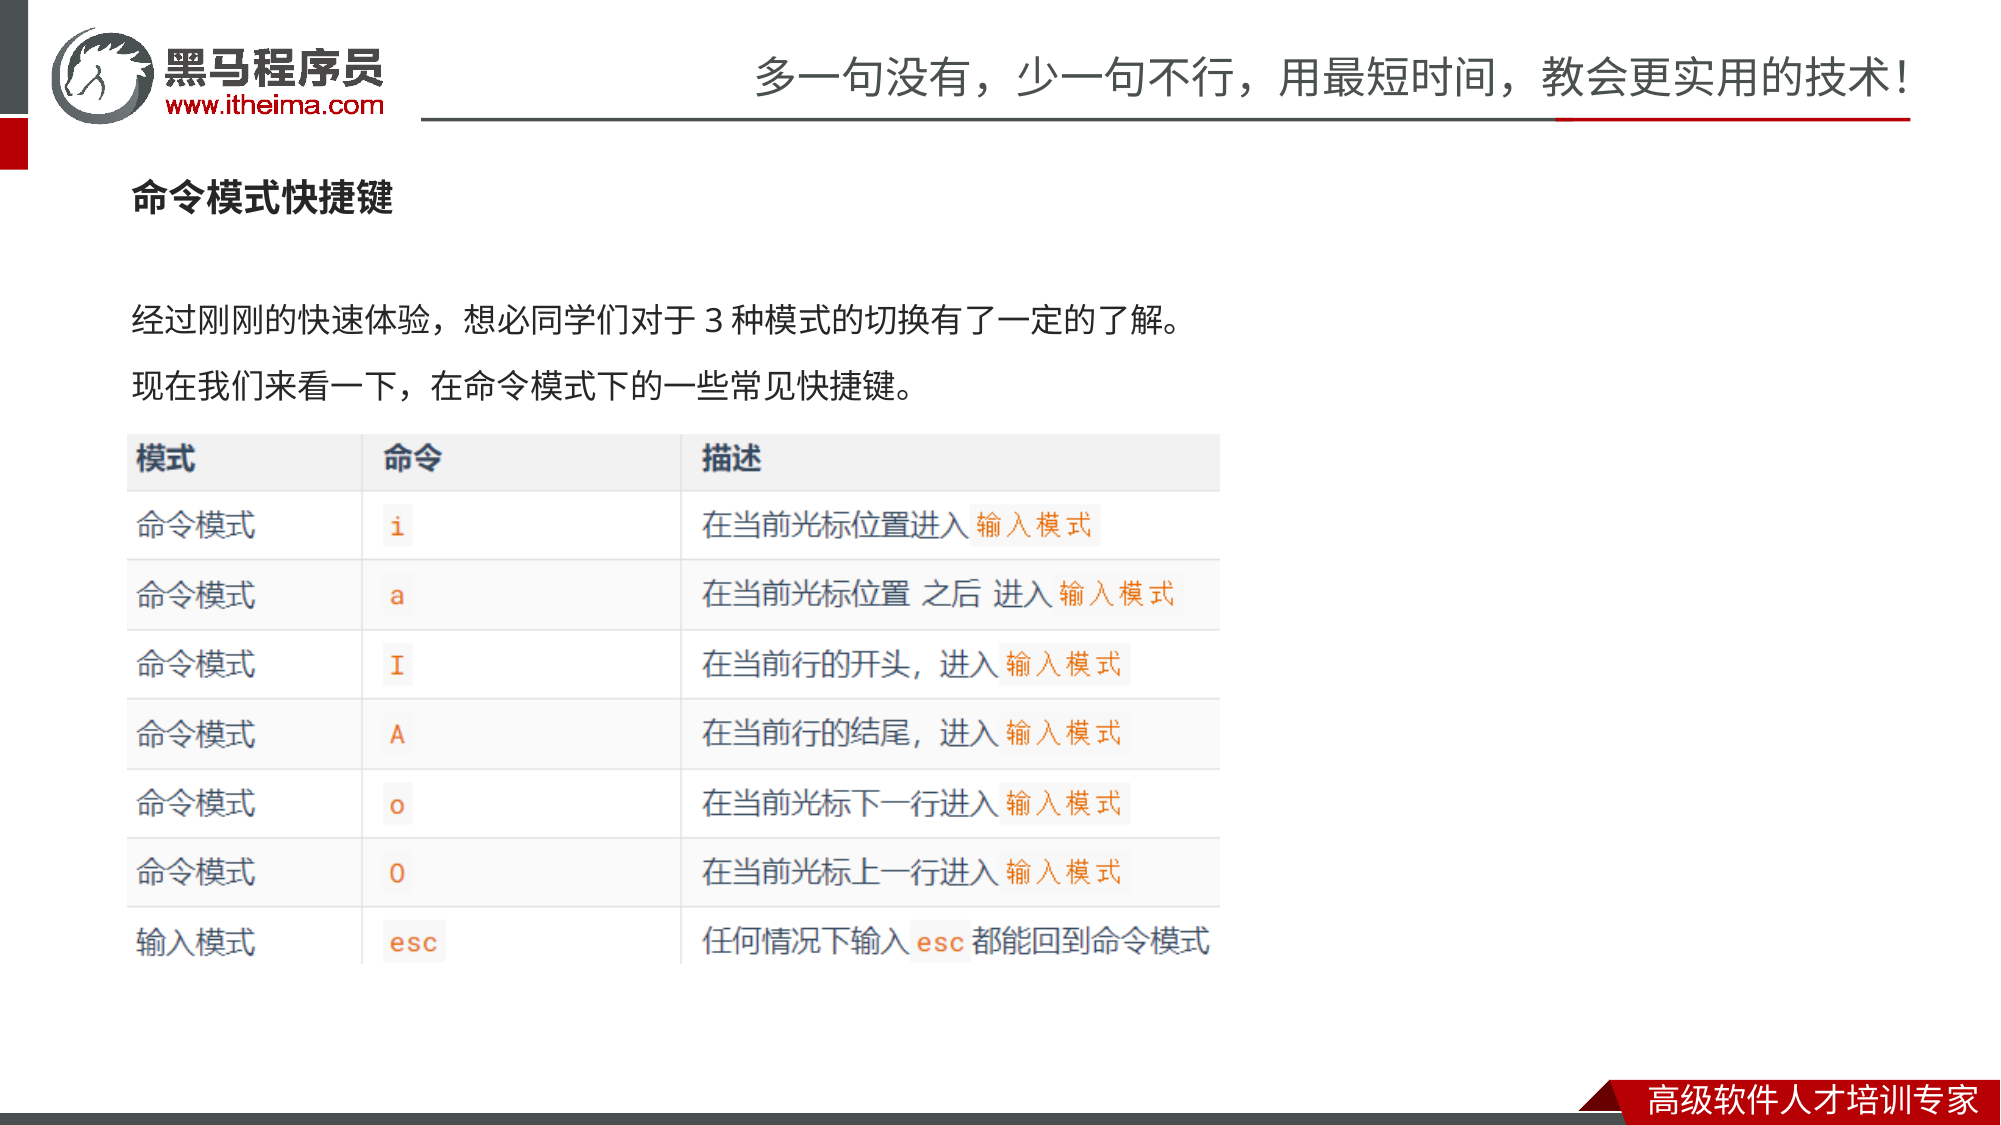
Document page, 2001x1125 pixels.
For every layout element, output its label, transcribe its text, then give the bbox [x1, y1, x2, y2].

list 命令模式快捷键 [116, 154, 1872, 239]
list 经过刚刚的快速体验，想必同学们对于3种模式的切换有了一定的了解。 现在我们来看一下，在命令模式下的一些常见快捷键。 [116, 271, 1872, 964]
picture [50, 26, 384, 125]
picture [126, 433, 1220, 965]
